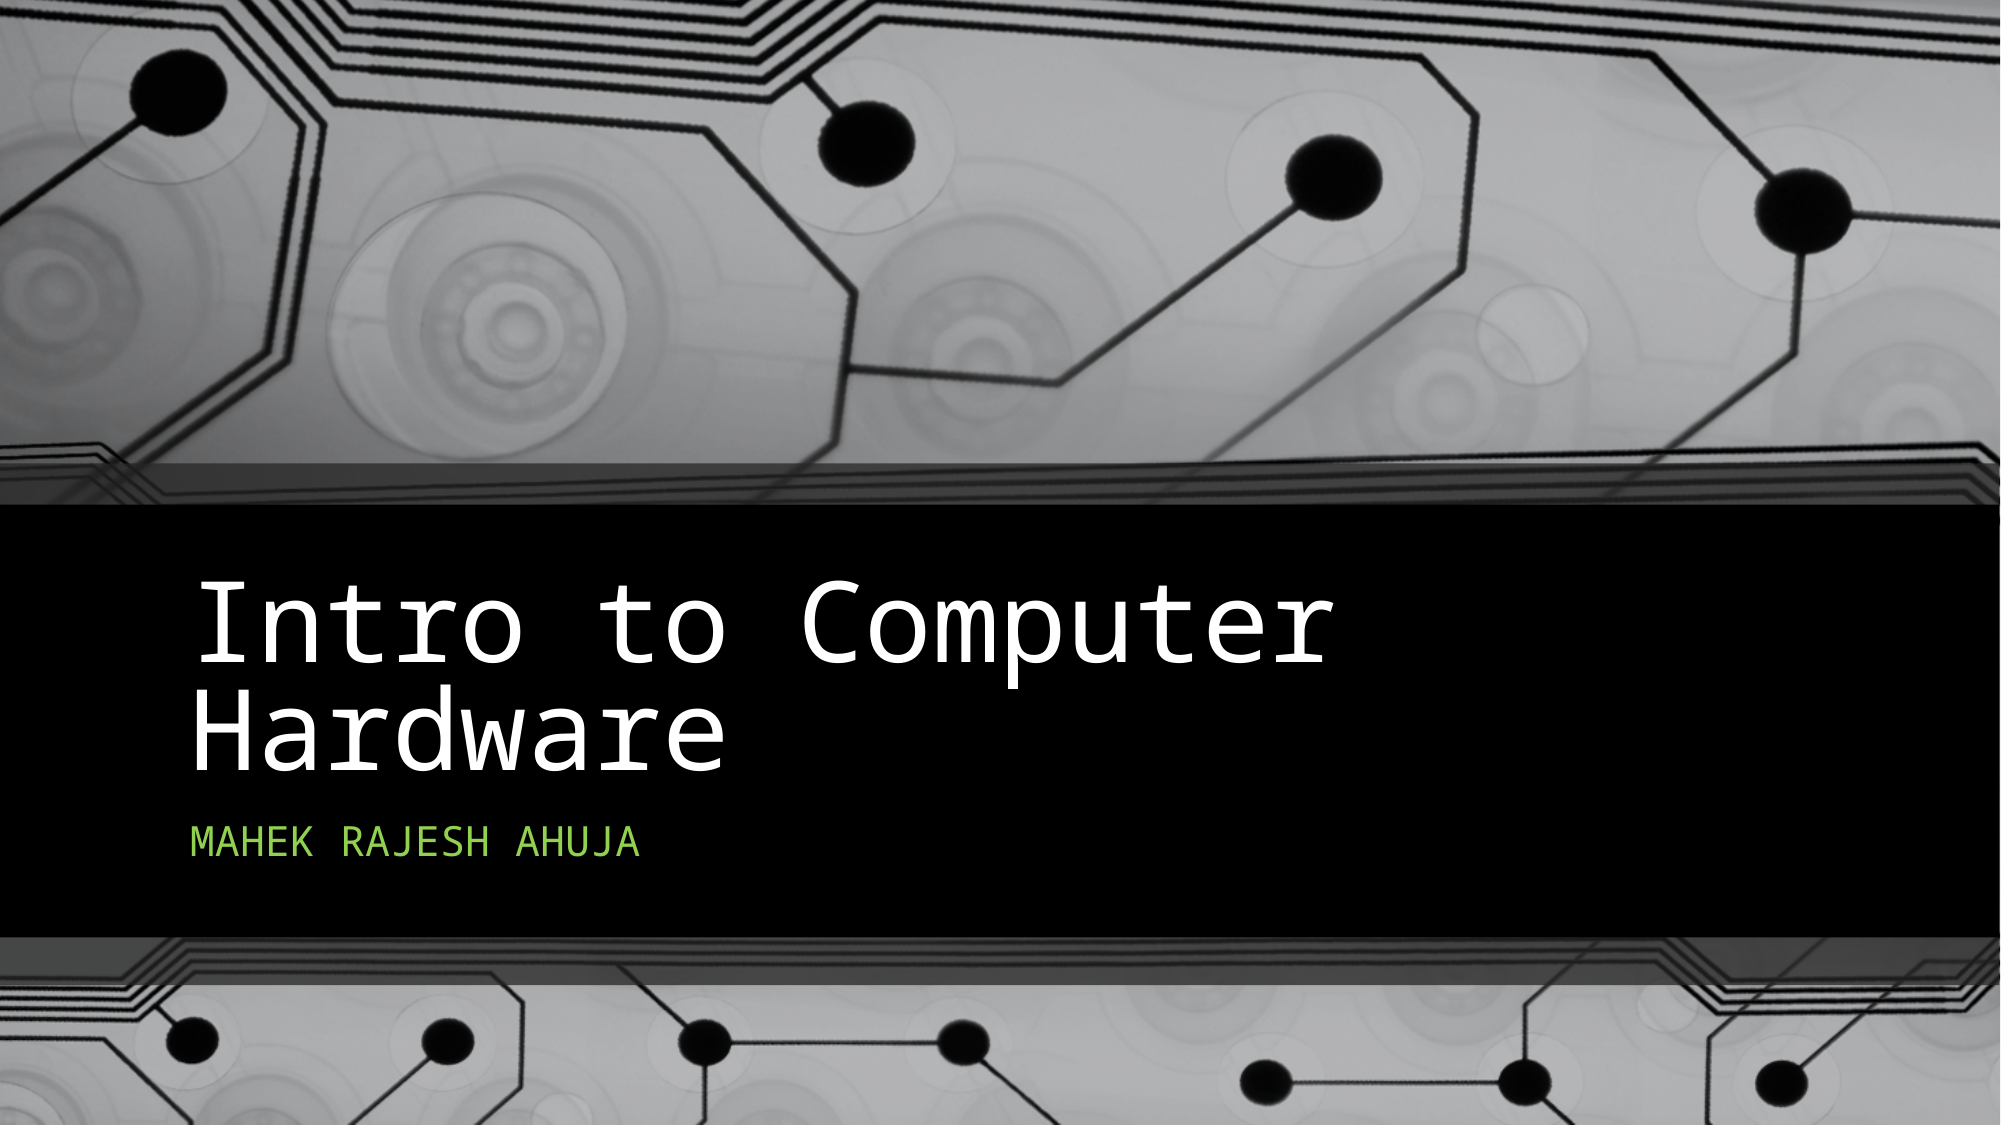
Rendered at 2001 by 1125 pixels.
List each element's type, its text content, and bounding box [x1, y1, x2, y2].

picture [0, 0, 2001, 1125]
title Intro to Computer Hardware [174, 519, 1825, 800]
subtitle MAHEK RAJESH AHUJA [174, 812, 1825, 925]
